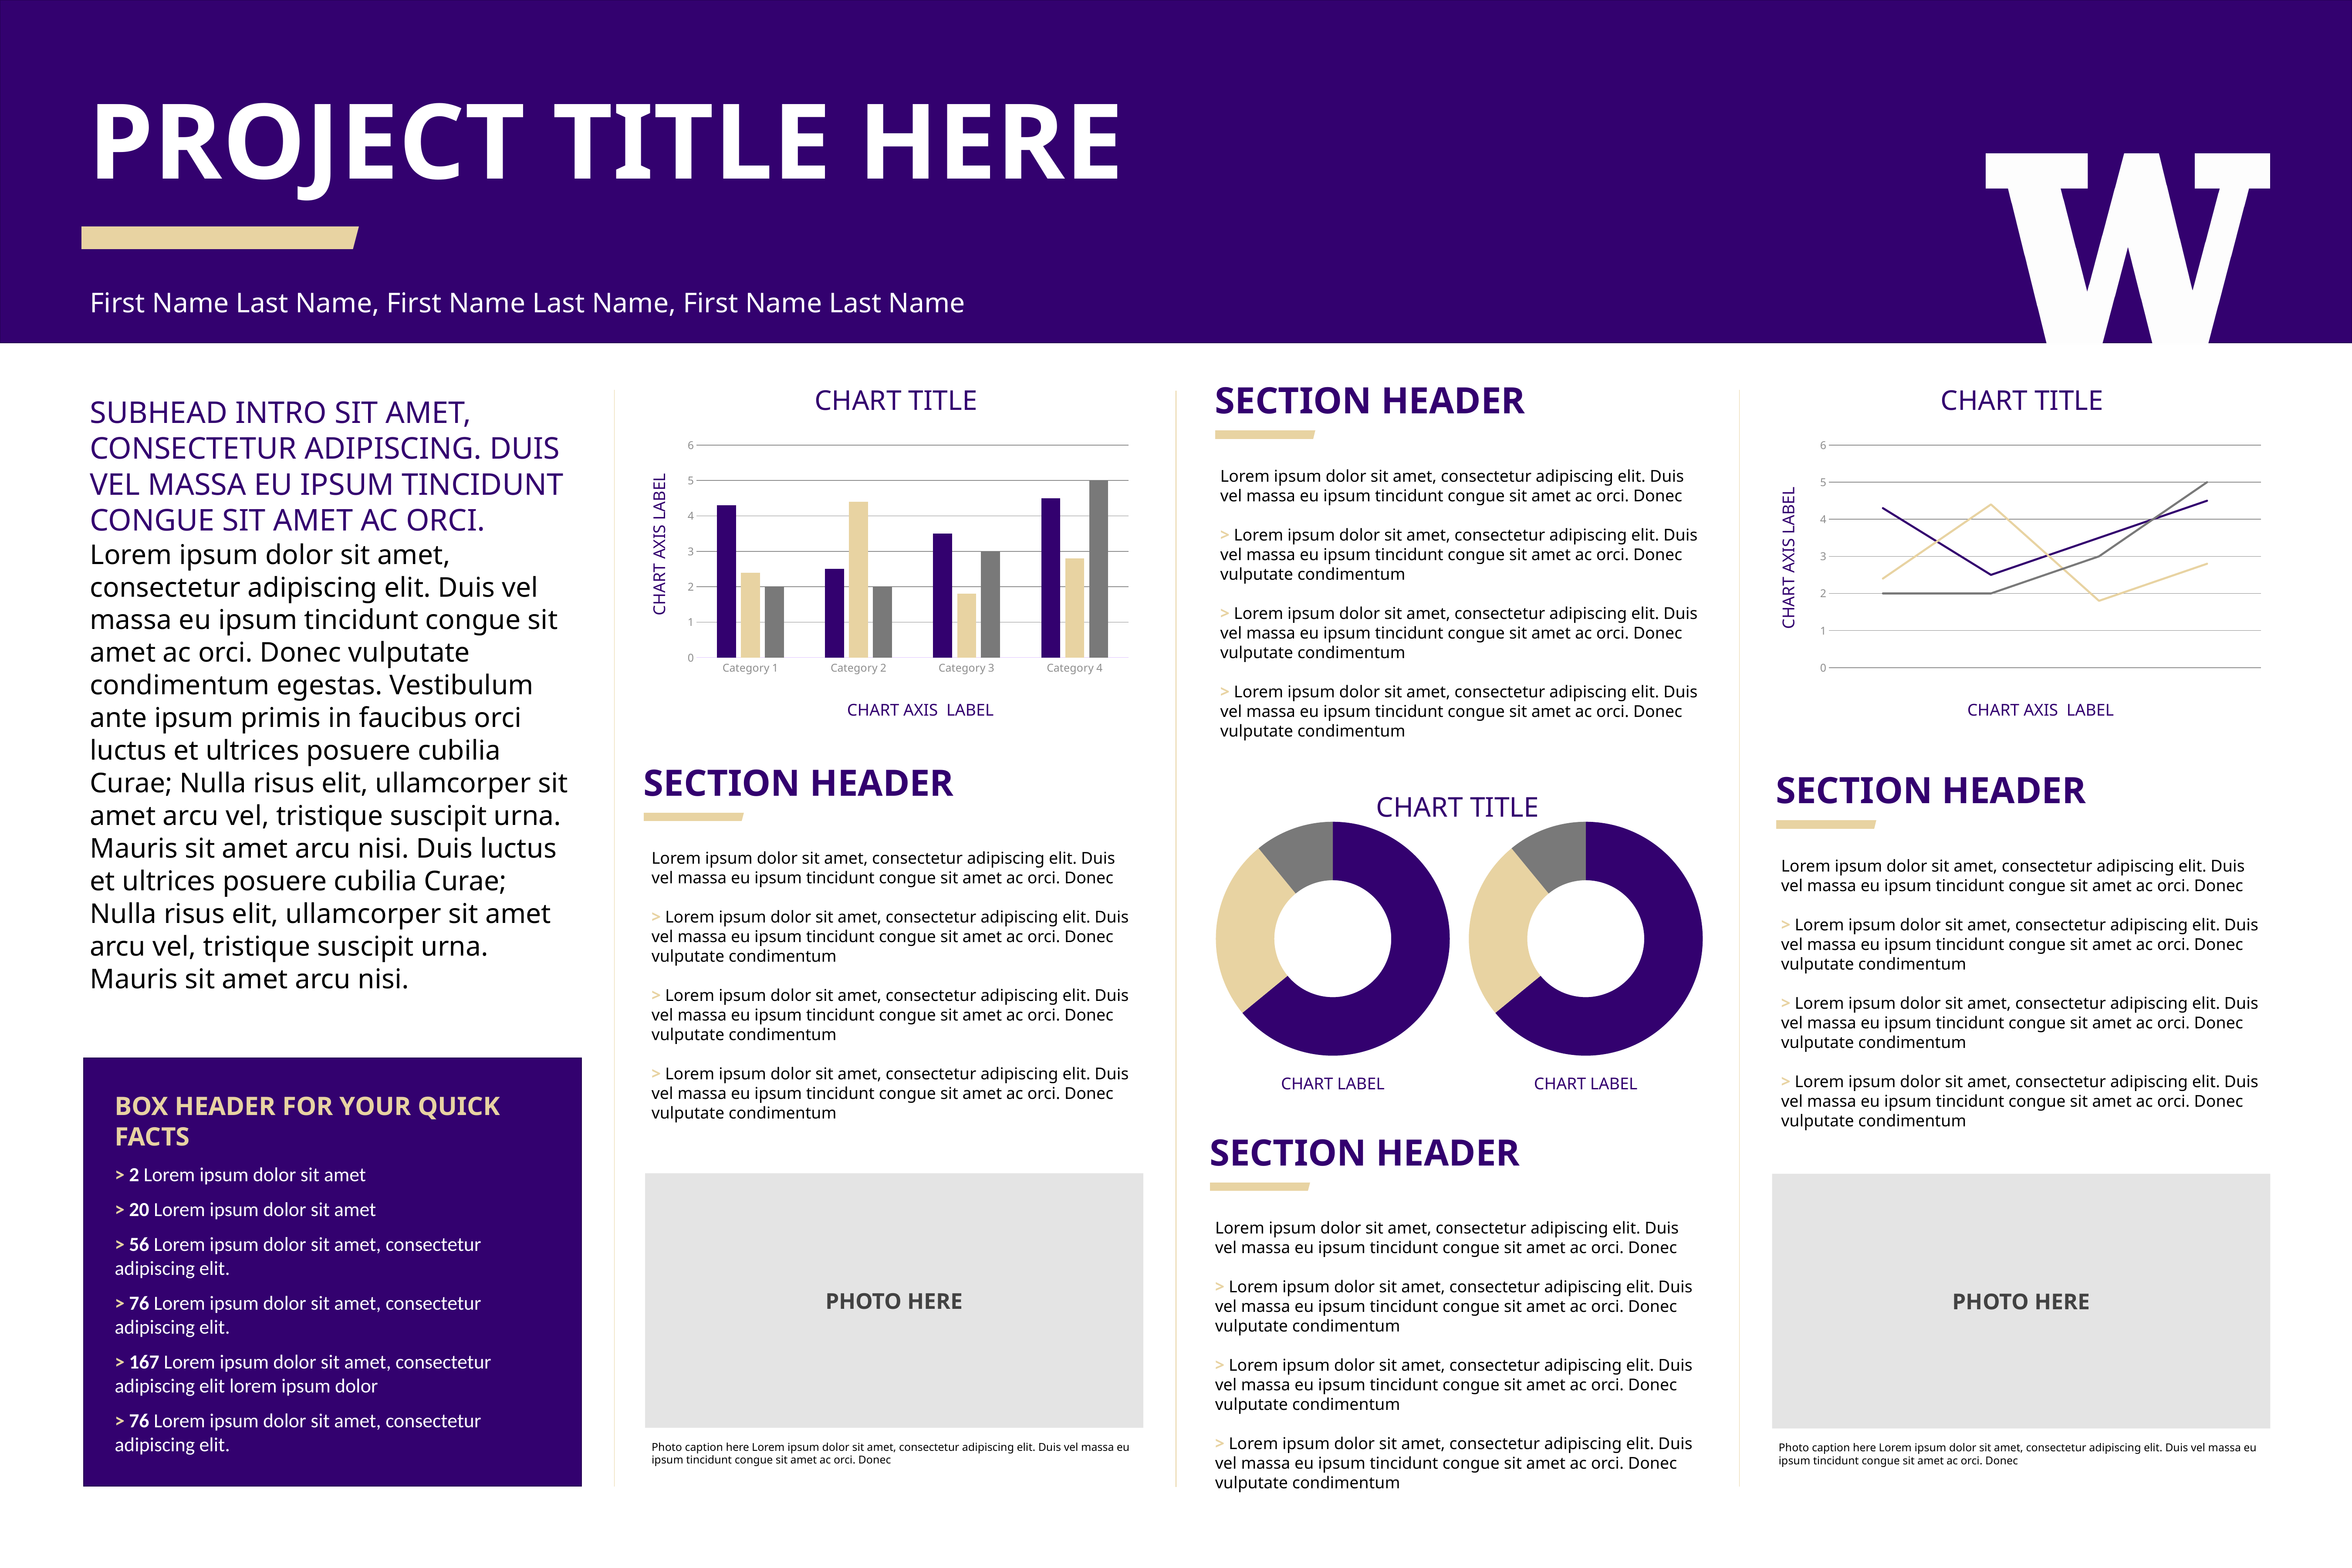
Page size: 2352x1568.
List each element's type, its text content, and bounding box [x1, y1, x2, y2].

text_box [83, 1058, 582, 1487]
text_box CHART AXIS LABEL [645, 445, 678, 644]
chart [1464, 804, 1708, 1073]
text_box CHART LABEL [1503, 1073, 1669, 1096]
text_box [1772, 1173, 2271, 1429]
title PROJECT TITLE HERE [81, 82, 2081, 205]
text_box BOX HEADER FOR YOUR QUICK FACTS > 2 Lorem ipsum dolor sit amet > 20 Lorem ipsum dolor sit amet > 56 Lorem ipsum dolor sit amet, consectetur adipiscing elit. > 76 Lorem ipsum dolor sit amet, consectetur adipiscing elit. > 167 Lorem ipsum dolor sit amet, consectetur adipiscing elit lorem ipsum dolor > 76 Lorem ipsum dolor sit amet, consectetur adipiscing elit. [108, 1086, 557, 1494]
chart [678, 433, 1138, 680]
chart [1211, 804, 1455, 1073]
text_box Lorem ipsum dolor sit amet, consectetur adipiscing elit. Duis vel massa eu ipsum tincidunt congue sit amet ac orci. Donec > Lorem ipsum dolor sit amet, consectetur adipiscing elit. Duis vel massa eu ipsum tincidunt congue sit amet ac orci. Donec vulputate condimentum > Lorem ipsum dolor sit amet, consectetur adipiscing elit. Duis vel massa eu ipsum tincidunt congue sit amet ac orci. Donec vulputate condimentum > Lorem ipsum dolor sit amet, consectetur adipiscing elit. Duis vel massa eu ipsum tincidunt congue sit amet ac orci. Donec vulputate condimentum [1774, 852, 2273, 1153]
text_box CHART TITLE [1208, 786, 1707, 826]
text_box Photo caption here Lorem ipsum dolor sit amet, consectetur adipiscing elit. Duis vel massa eu ipsum tincidunt congue sit amet ac orci. Donec [1772, 1437, 2271, 1470]
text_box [1769, 764, 2268, 829]
text_box CHART TITLE [1773, 379, 2271, 419]
text_box SUBHEAD INTRO SIT AMET, CONSECTETUR ADIPISCING. DUIS VEL MASSA EU IPSUM TINCIDUNT CONGUE SIT AMET AC ORCI. Lorem ipsum dolor sit amet, consectetur adipiscing elit. Duis vel massa eu ipsum tincidunt congue sit amet ac orci. Donec vulputate condimentum egestas. Vestibulum ante ipsum primis in faucibus orci luctus et ultrices posuere cubilia Curae; Nulla risus elit, ullamcorper sit amet arcu vel, tristique suscipit urna. Mauris sit amet arcu nisi. Duis luctus et ultrices posuere cubilia Curae; Nulla risus elit, ullamcorper sit amet arcu vel, tristique suscipit urna. Mauris sit amet arcu nisi. [83, 390, 581, 997]
text_box CHART TITLE [647, 379, 1146, 419]
picture [81, 181, 359, 249]
text_box [645, 1173, 1144, 1428]
text_box CHART LABEL [1250, 1073, 1416, 1096]
text_box Photo caption here Lorem ipsum dolor sit amet, consectetur adipiscing elit. Duis vel massa eu ipsum tincidunt congue sit amet ac orci. Donec [645, 1436, 1143, 1470]
text_box First Name Last Name, First Name Last Name, First Name Last Name [83, 282, 1578, 354]
text_box PHOTO HERE [1833, 1284, 2210, 1318]
text_box Lorem ipsum dolor sit amet, consectetur adipiscing elit. Duis vel massa eu ipsum tincidunt congue sit amet ac orci. Donec > Lorem ipsum dolor sit amet, consectetur adipiscing elit. Duis vel massa eu ipsum tincidunt congue sit amet ac orci. Donec vulputate condimentum > Lorem ipsum dolor sit amet, consectetur adipiscing elit. Duis vel massa eu ipsum tincidunt congue sit amet ac orci. Donec vulputate condimentum > Lorem ipsum dolor sit amet, consectetur adipiscing elit. Duis vel massa eu ipsum tincidunt congue sit amet ac orci. Donec vulputate condimentum [1213, 462, 1712, 763]
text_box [1203, 1126, 1702, 1191]
text_box CHART AXIS LABEL [1774, 458, 1808, 658]
text_box PHOTO HERE [706, 1284, 1082, 1317]
text_box [0, 0, 2352, 343]
text_box Lorem ipsum dolor sit amet, consectetur adipiscing elit. Duis vel massa eu ipsum tincidunt congue sit amet ac orci. Donec > Lorem ipsum dolor sit amet, consectetur adipiscing elit. Duis vel massa eu ipsum tincidunt congue sit amet ac orci. Donec vulputate condimentum > Lorem ipsum dolor sit amet, consectetur adipiscing elit. Duis vel massa eu ipsum tincidunt congue sit amet ac orci. Donec vulputate condimentum > Lorem ipsum dolor sit amet, consectetur adipiscing elit. Duis vel massa eu ipsum tincidunt congue sit amet ac orci. Donec vulputate condimentum [645, 844, 1143, 1145]
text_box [1208, 374, 1707, 439]
text_box Lorem ipsum dolor sit amet, consectetur adipiscing elit. Duis vel massa eu ipsum tincidunt congue sit amet ac orci. Donec > Lorem ipsum dolor sit amet, consectetur adipiscing elit. Duis vel massa eu ipsum tincidunt congue sit amet ac orci. Donec vulputate condimentum > Lorem ipsum dolor sit amet, consectetur adipiscing elit. Duis vel massa eu ipsum tincidunt congue sit amet ac orci. Donec vulputate condimentum > Lorem ipsum dolor sit amet, consectetur adipiscing elit. Duis vel massa eu ipsum tincidunt congue sit amet ac orci. Donec vulputate condimentum [1208, 1214, 1707, 1515]
chart [1811, 433, 2271, 680]
text_box CHART AXIS LABEL [838, 696, 1004, 723]
picture [1986, 153, 2270, 345]
text_box CHART AXIS LABEL [1957, 696, 2124, 723]
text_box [637, 756, 1135, 821]
